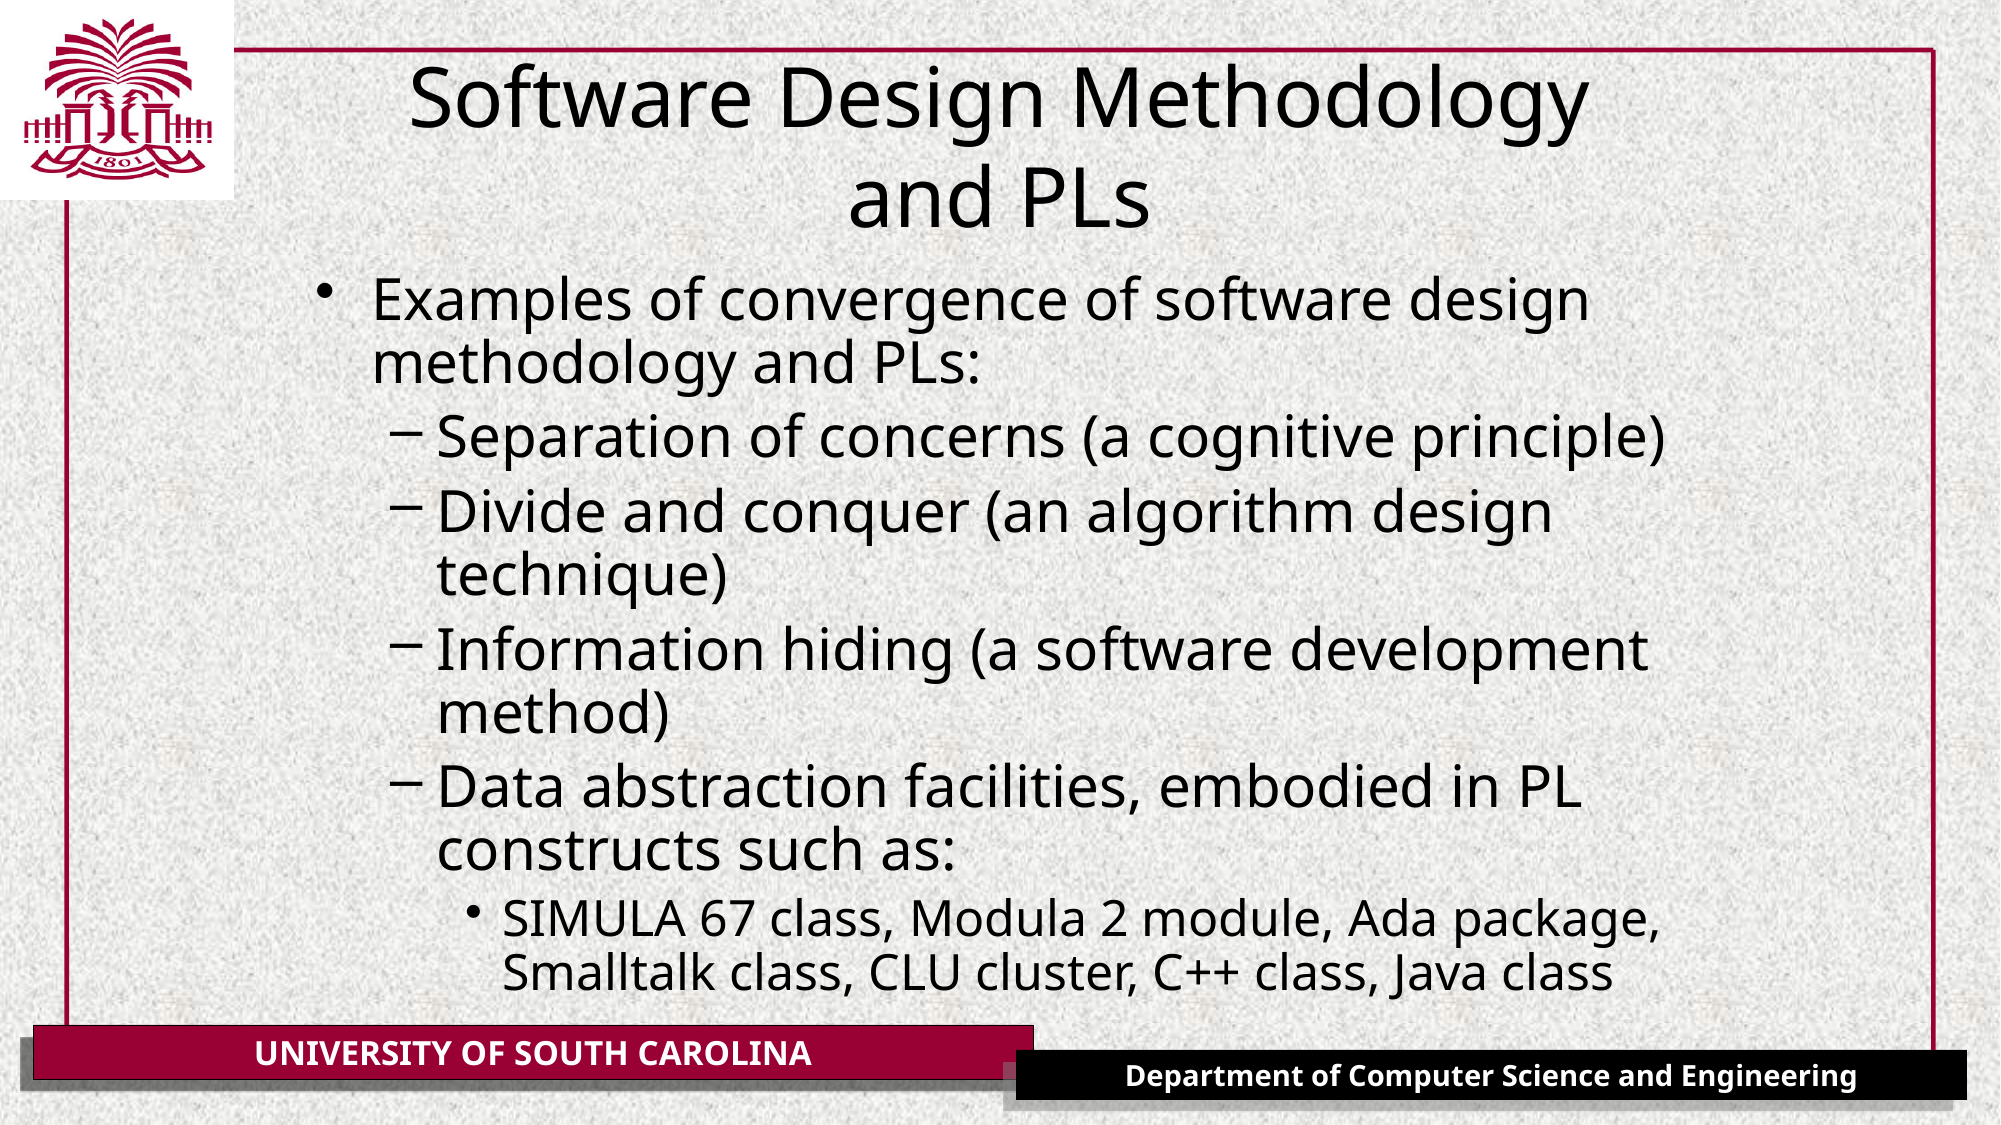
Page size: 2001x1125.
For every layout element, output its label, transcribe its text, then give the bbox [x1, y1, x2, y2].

title Software Design Methodology and PLs [362, 50, 1638, 238]
picture [0, 0, 2001, 1125]
list Examples of convergence of software design methodology and PLs: Separation of concerns (a cognitive principle) Divide and conquer (an algorithm design technique) Information hiding (a software development method) Data abstraction facilities, embodied in PL constructs such as: SIMULA 67 class, Modula 2 module, Ada package, Smalltalk class, CLU cluster, C++ class, Java class [300, 262, 1713, 1038]
